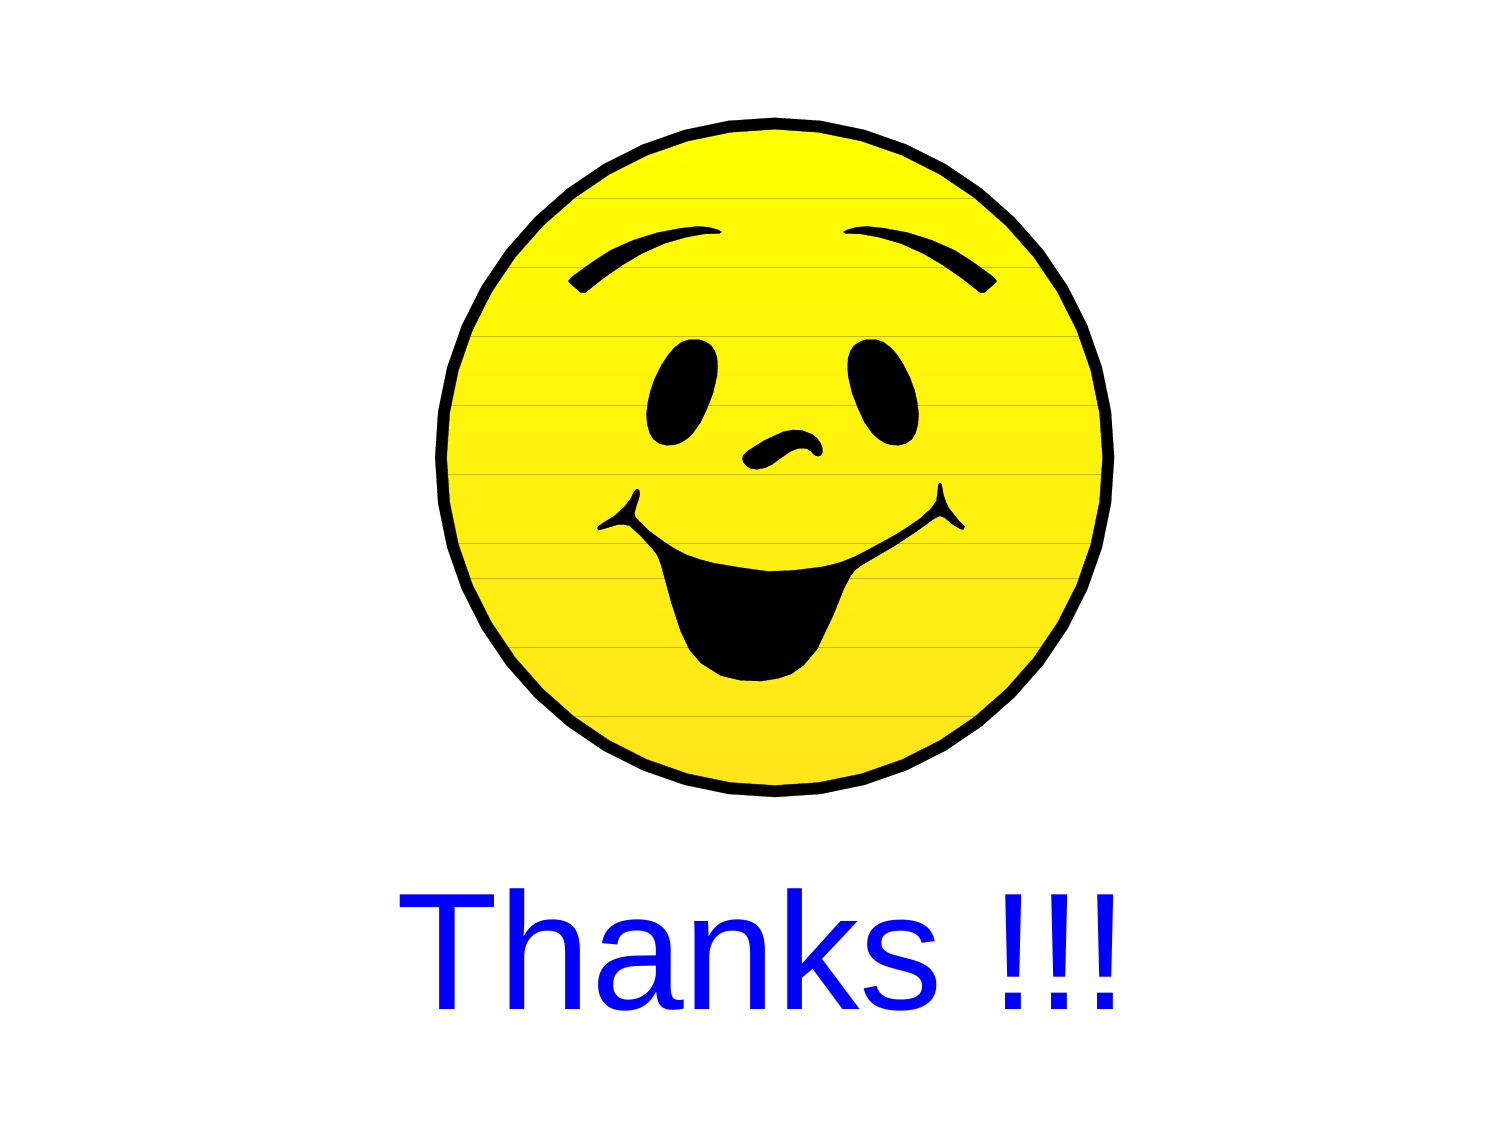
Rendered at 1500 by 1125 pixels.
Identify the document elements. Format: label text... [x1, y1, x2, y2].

text_box Thanks !!! [100, 857, 1426, 1058]
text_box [430, 113, 1119, 802]
